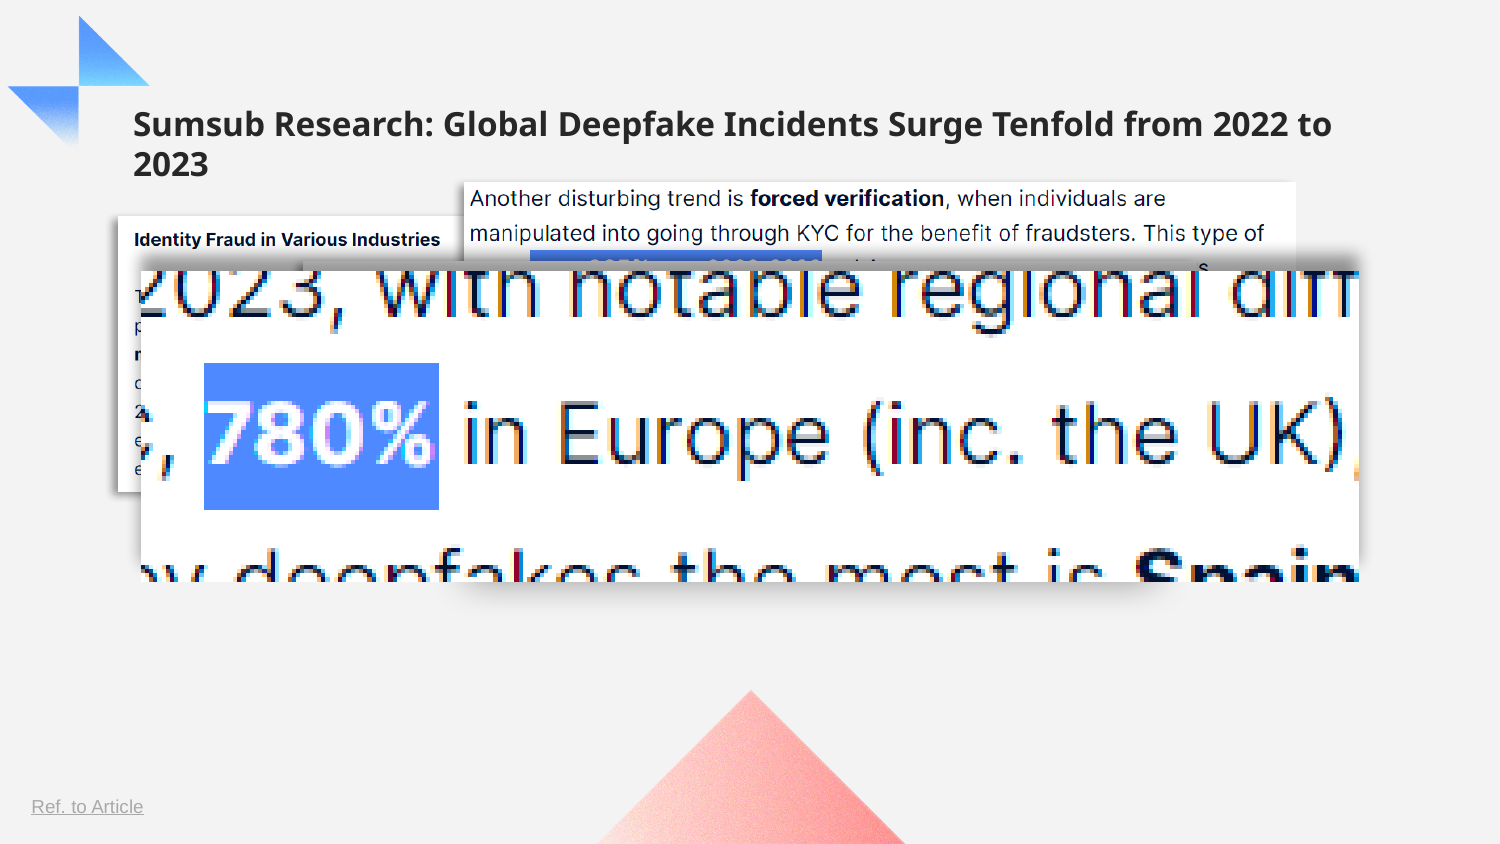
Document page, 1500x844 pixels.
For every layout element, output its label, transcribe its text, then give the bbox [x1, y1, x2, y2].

text_box Ref. to Article [16, 786, 163, 825]
picture [6, 1, 157, 165]
title Sumsub Research: Global Deepfake Incidents Surge Tenfold from 2022 to 2023 [118, 88, 1382, 183]
picture [542, 671, 958, 844]
picture [117, 182, 1359, 583]
